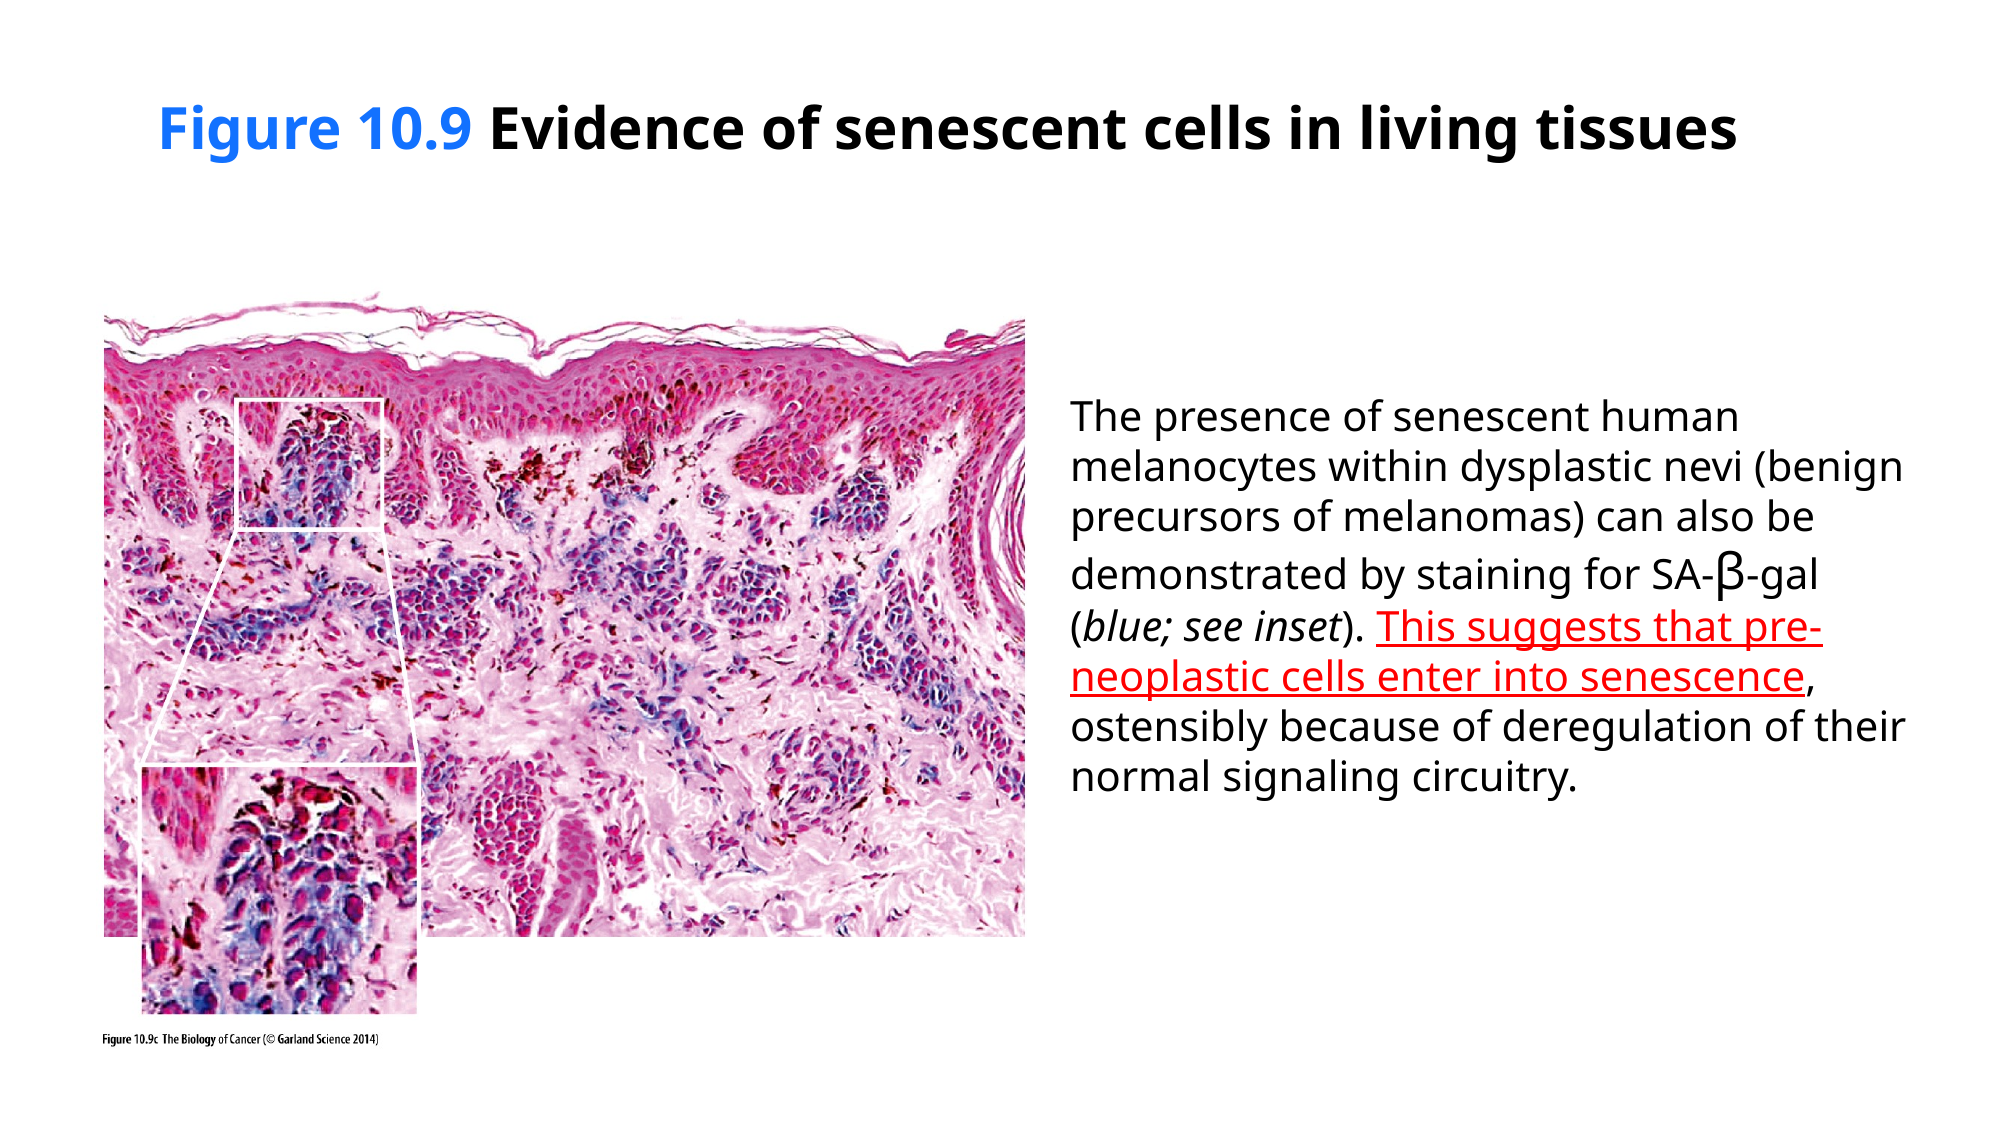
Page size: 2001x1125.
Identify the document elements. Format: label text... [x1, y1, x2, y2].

picture [96, 280, 1032, 1049]
text_box Figure 10.9 Evidence of senescent cells in living tissues [142, 83, 1883, 169]
text_box The presence of senescent human melanocytes within dysplastic nevi (benign precursors of melanomas) can also be demonstrated by staining for SA-β-gal (blue; see inset). This suggests that pre-neoplastic cells enter into senescence, ostensibly because of deregulation of their normal signaling circuitry. [1055, 381, 1938, 807]
